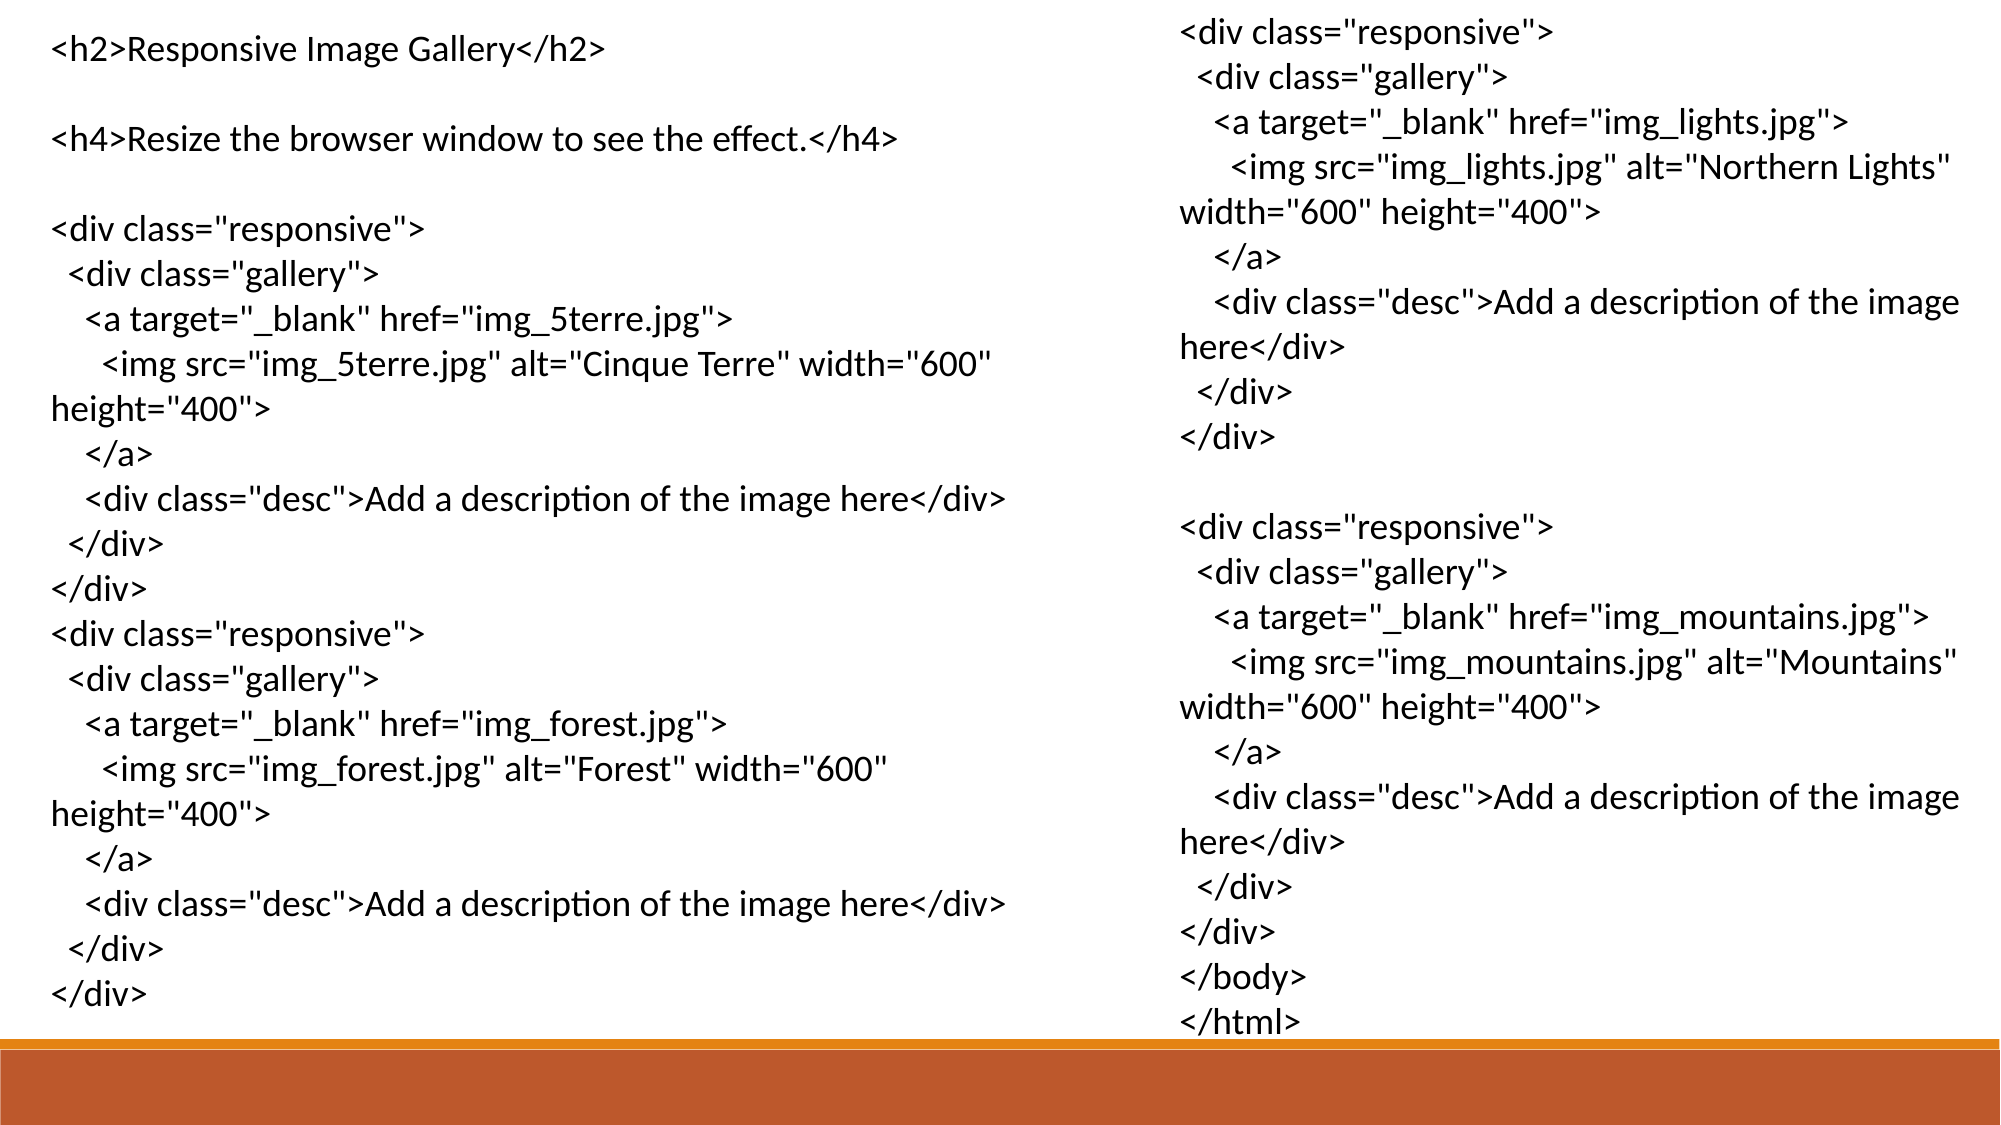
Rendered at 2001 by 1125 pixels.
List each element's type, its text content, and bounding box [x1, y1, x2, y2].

text_box <h2>Responsive Image Gallery</h2> <h4>Resize the browser window to see the effect.</h4> <div class="responsive"> <div class="gallery"> <a target="_blank" href="img_5terre.jpg"> <img src="img_5terre.jpg" alt="Cinque Terre" width="600" height="400"> </a> <div class="desc">Add a description of the image here</div> </div> </div> <div class="responsive"> <div class="gallery"> <a target="_blank" href="img_forest.jpg"> <img src="img_forest.jpg" alt="Forest" width="600" height="400"> </a> <div class="desc">Add a description of the image here</div> </div> </div> [35, 16, 1092, 1021]
text_box <div class="responsive"> <div class="gallery"> <a target="_blank" href="img_lights.jpg"> <img src="img_lights.jpg" alt="Northern Lights" width="600" height="400"> </a> <div class="desc">Add a description of the image here</div> </div> </div> <div class="responsive"> <div class="gallery"> <a target="_blank" href="img_mountains.jpg"> <img src="img_mountains.jpg" alt="Mountains" width="600" height="400"> </a> <div class="desc">Add a description of the image here</div> </div> </div> </body> </html> [1164, 0, 1984, 1050]
